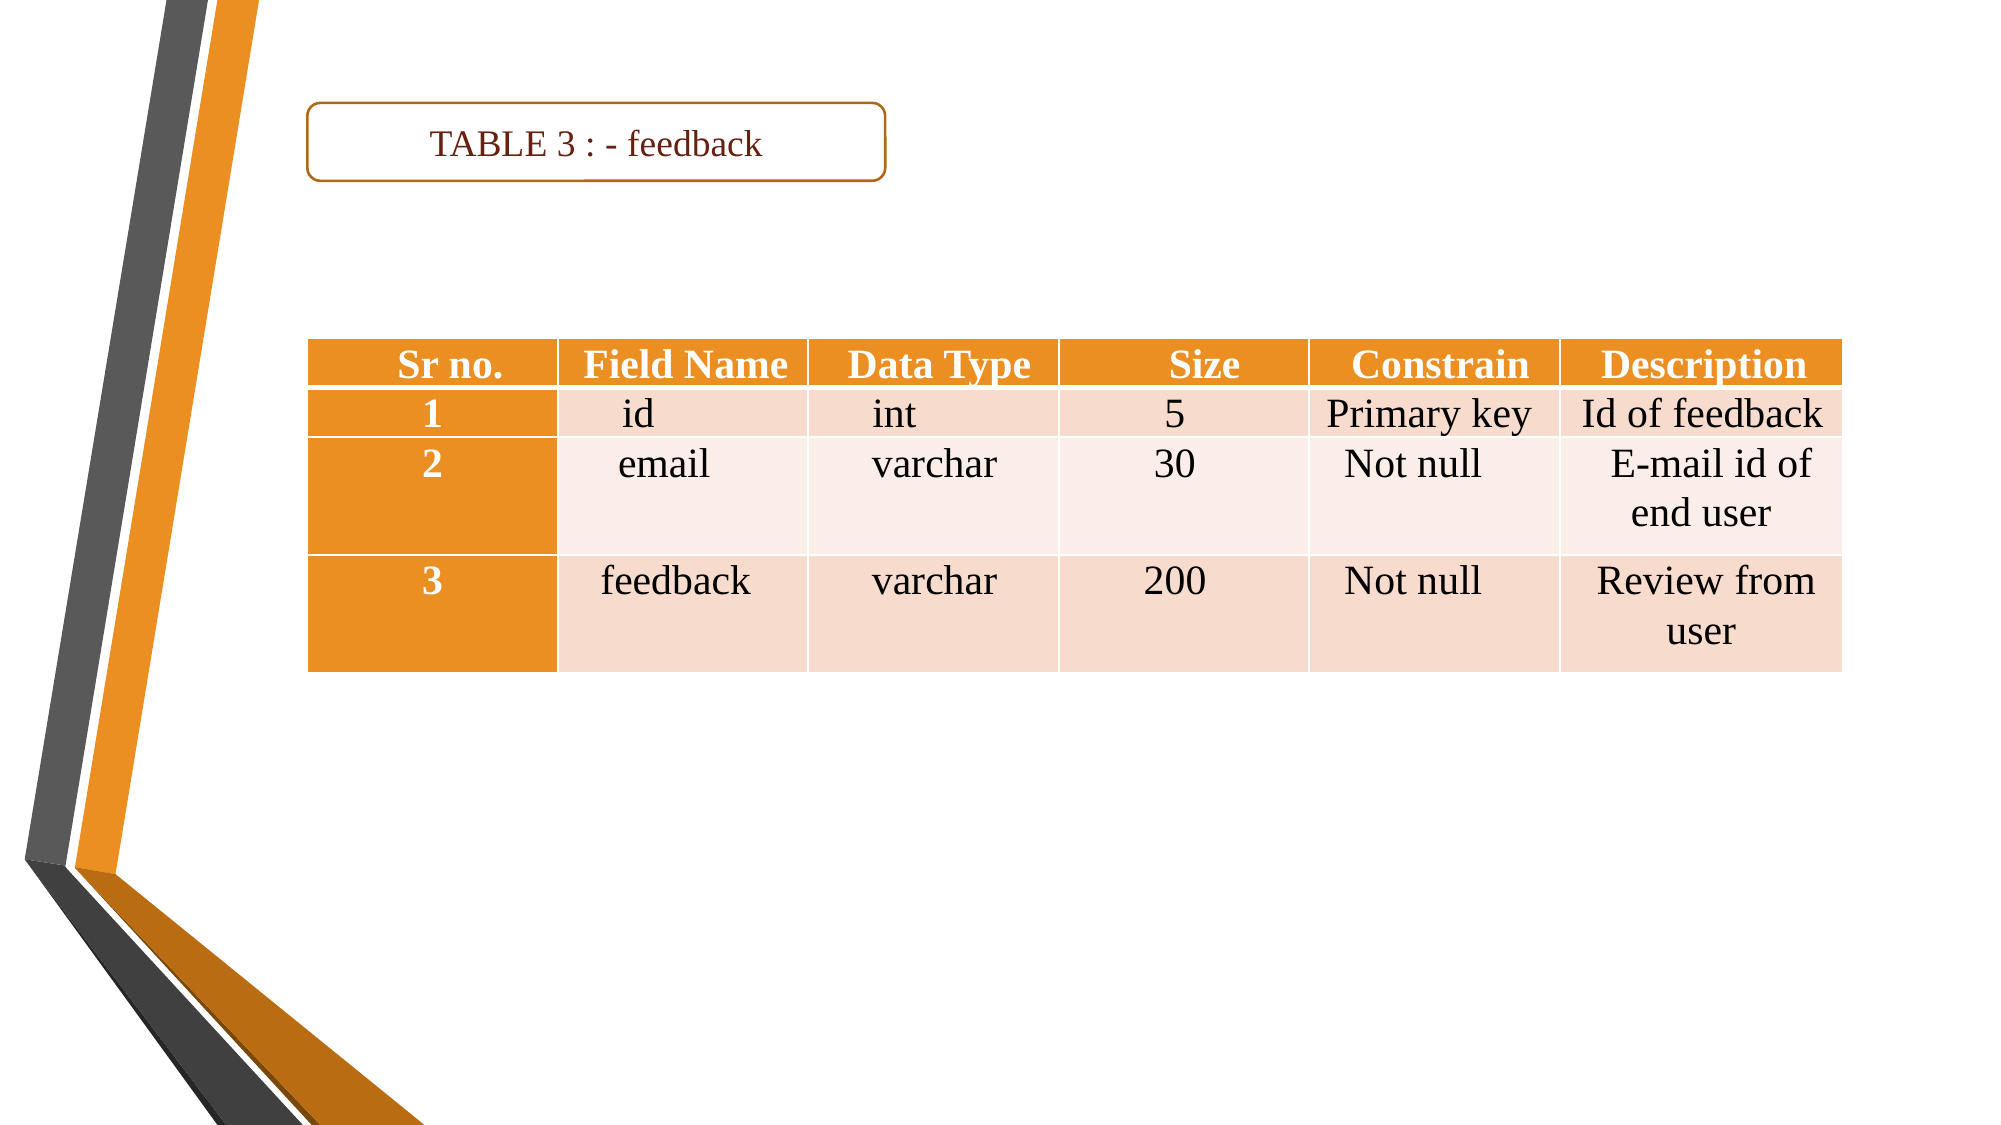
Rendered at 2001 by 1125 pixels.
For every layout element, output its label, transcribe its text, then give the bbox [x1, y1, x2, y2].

table_header Data Type [809, 339, 1058, 385]
table_header Size [1060, 339, 1308, 385]
table_cell Not null [1310, 438, 1559, 554]
table_cell Review from user [1561, 556, 1842, 672]
table_cell 3 [308, 556, 557, 672]
table_cell Primary key [1310, 390, 1559, 436]
table_cell varchar [809, 438, 1058, 554]
table_cell int [809, 390, 1058, 436]
table_cell varchar [809, 556, 1058, 672]
table_header Field Name [559, 339, 807, 385]
table_cell 30 [1060, 438, 1308, 554]
table_header Constrain [1310, 339, 1559, 385]
table_header Description [1561, 339, 1842, 385]
table_cell 5 [1060, 390, 1308, 436]
table_cell 200 [1060, 556, 1308, 672]
table_cell email [559, 438, 807, 554]
table_cell E-mail id of end user [1561, 438, 1842, 554]
table_cell feedback [559, 556, 807, 672]
table_cell 1 [308, 390, 557, 436]
table_cell Not null [1310, 556, 1559, 672]
table_cell 2 [308, 438, 557, 554]
table_cell id [559, 390, 807, 436]
table_header Sr no. [308, 339, 557, 385]
text_box TABLE 3 : - feedback [306, 101, 887, 183]
table_cell Id of feedback [1561, 390, 1842, 436]
